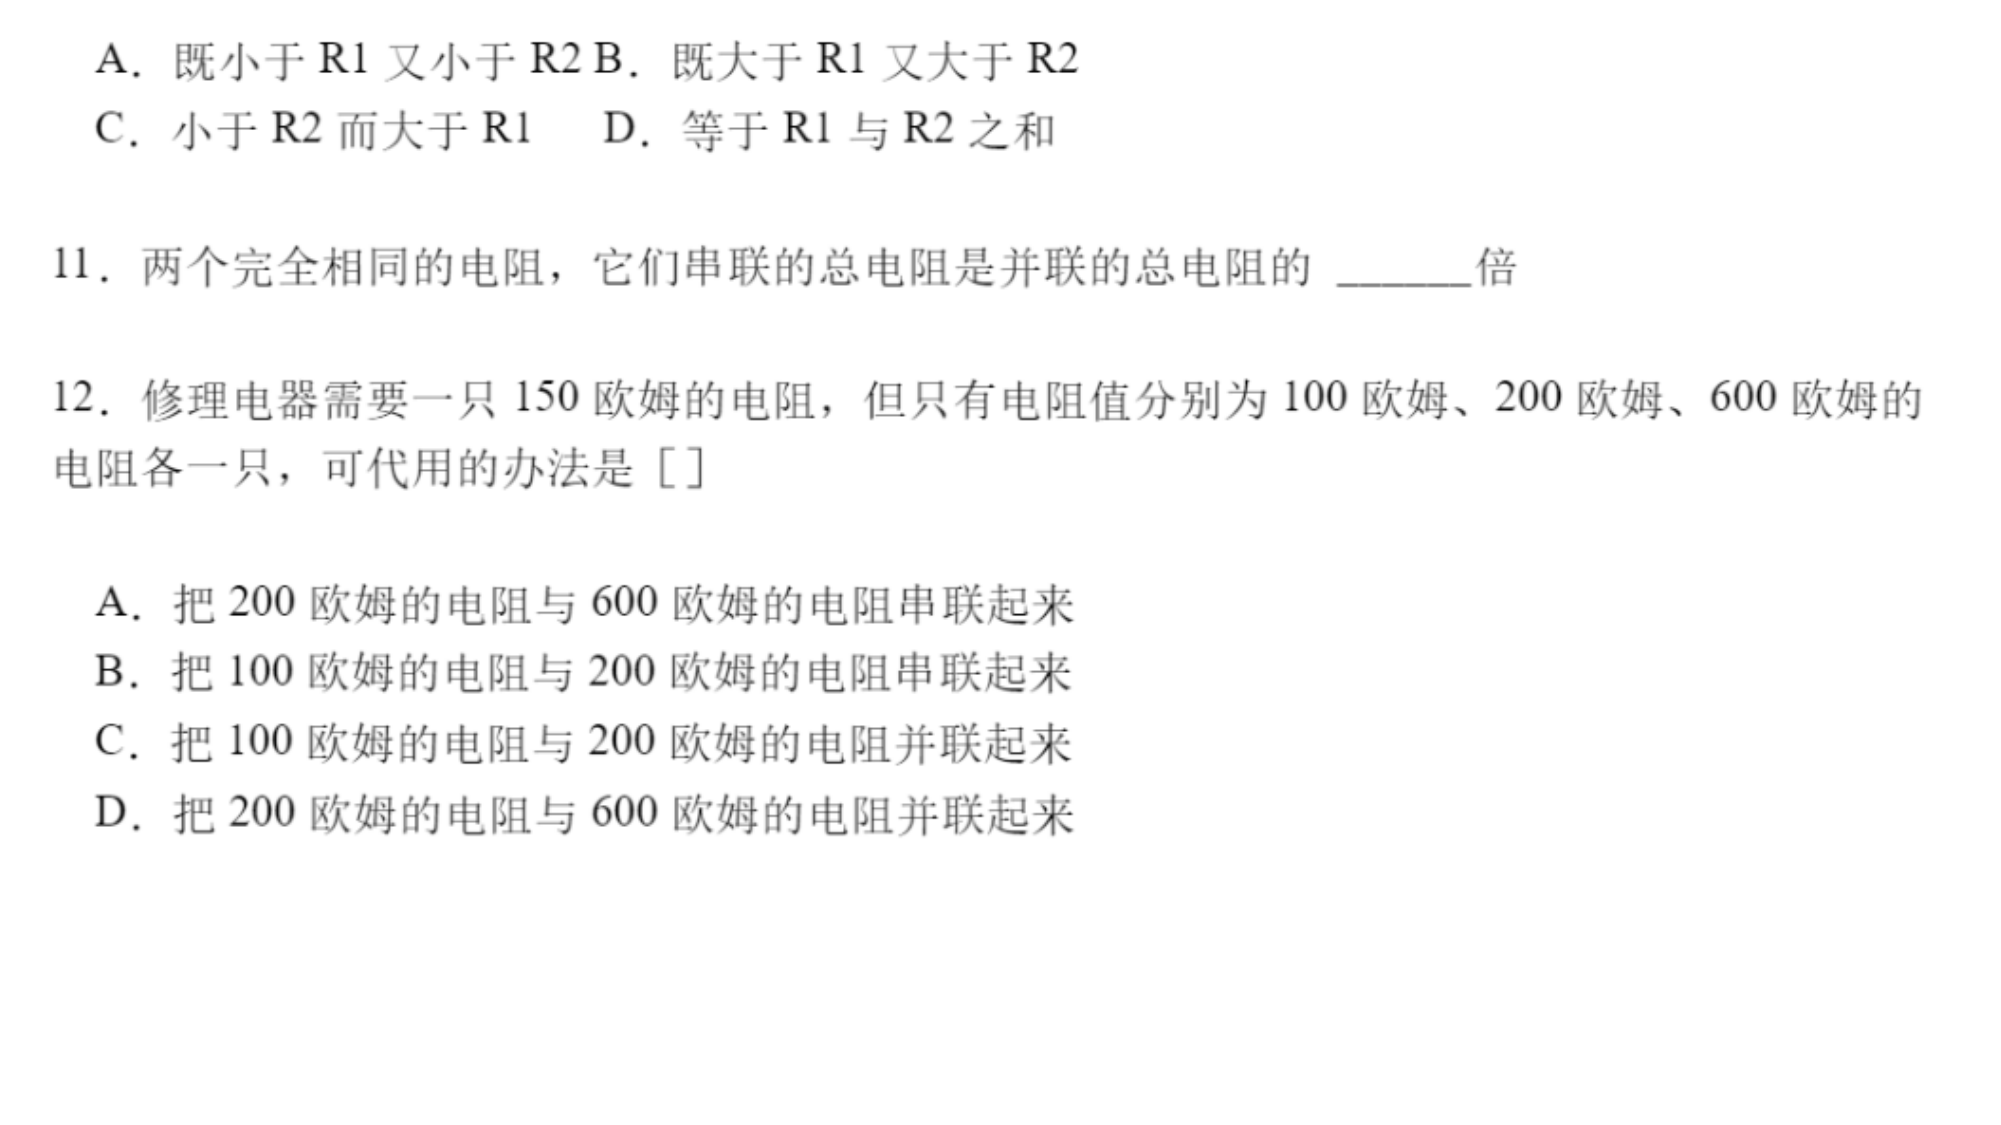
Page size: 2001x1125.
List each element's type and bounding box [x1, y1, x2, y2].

picture [0, 0, 1942, 861]
